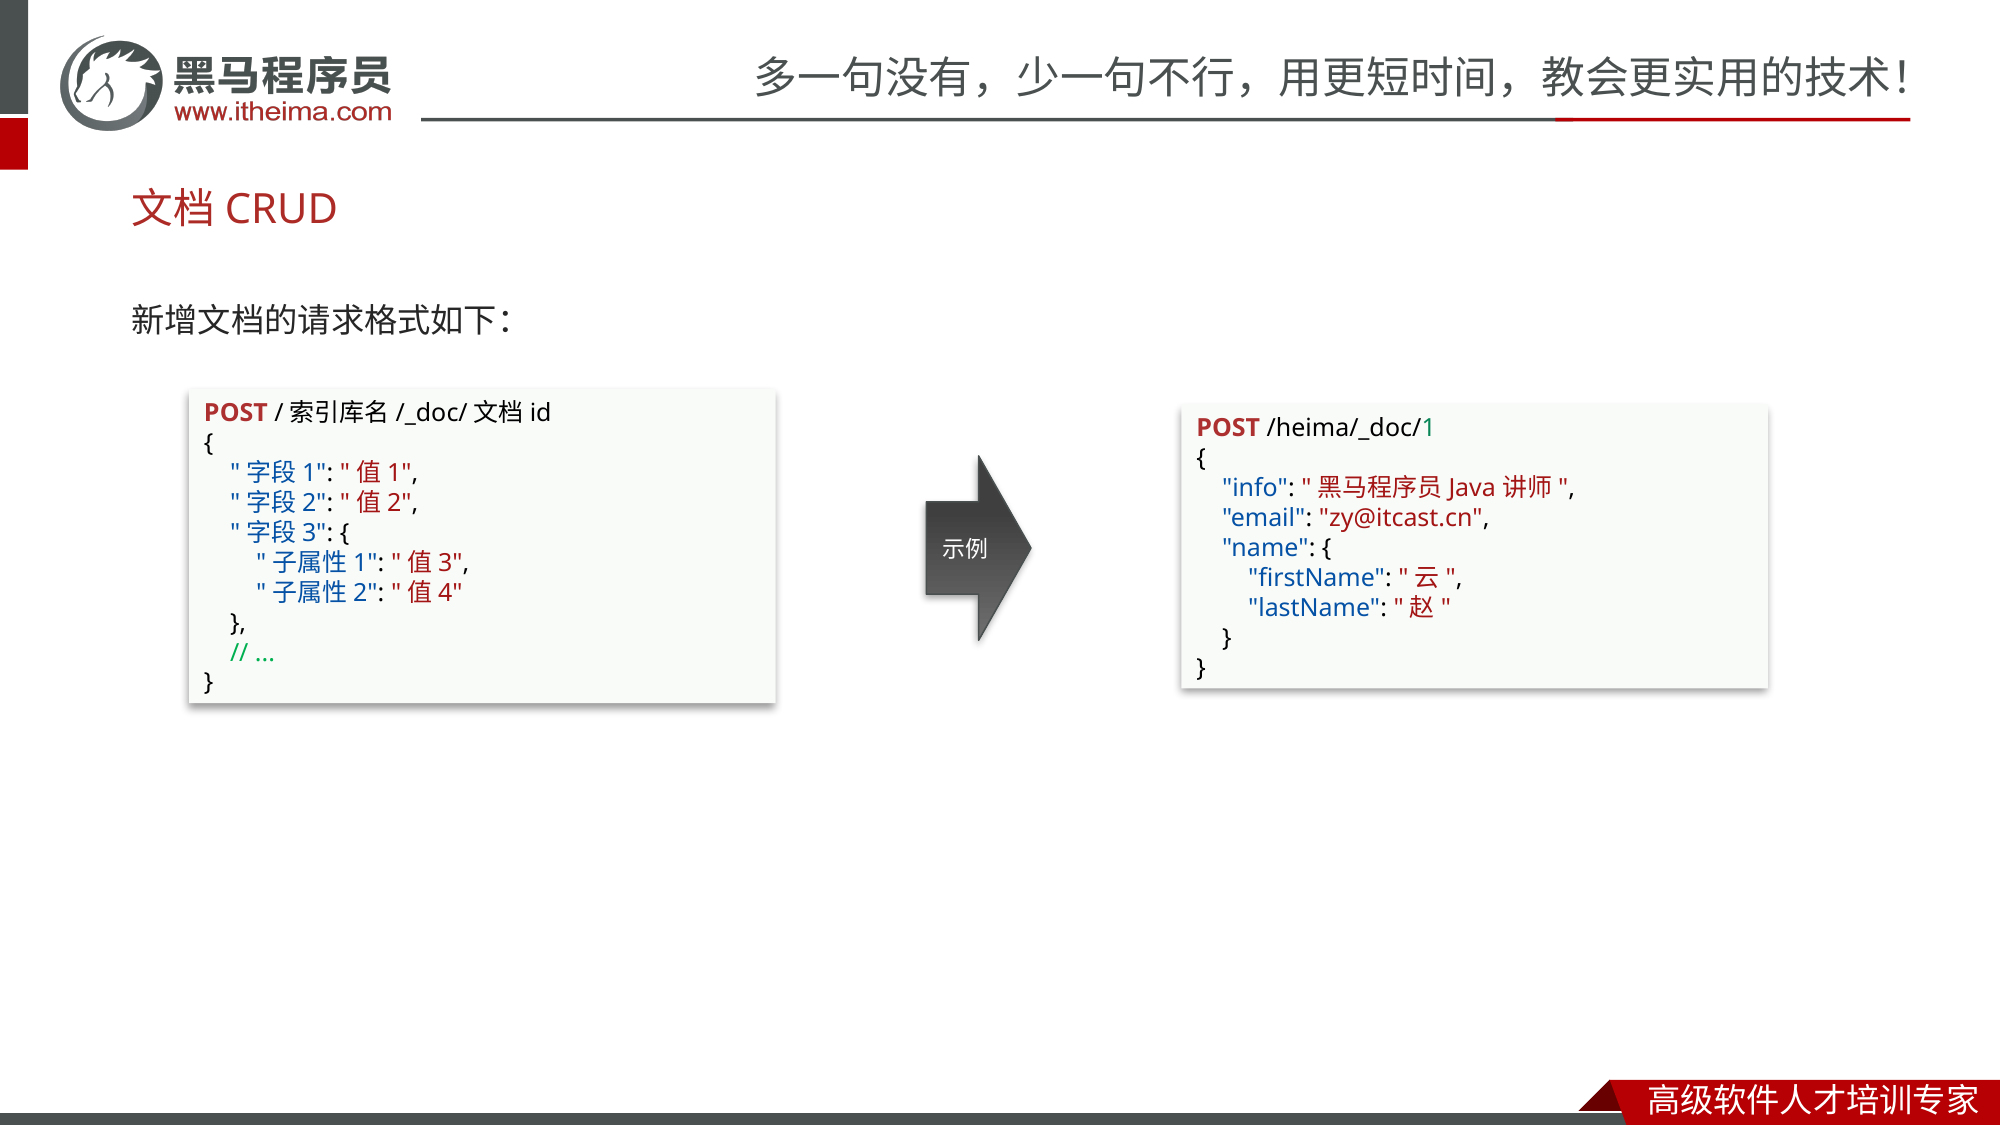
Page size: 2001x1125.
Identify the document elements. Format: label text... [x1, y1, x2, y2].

text_box POST /heima/_doc/1 { "info": "黑马程序员Java讲师", "email": "zy@itcast.cn", "name": { "firstName": "云", "lastName": "赵" } } [1181, 404, 1768, 689]
text_box 示例 [925, 455, 1032, 642]
list 新增文档的请求格式如下： [116, 271, 1872, 357]
picture [14, 0, 453, 179]
text_box POST /索引库名/_doc/文档id { "字段1": "值1", "字段2": "值2", "字段3": { "子属性1": "值3", "子属性2": "值4" }, // ... } [189, 389, 776, 704]
title 文档CRUD [116, 164, 1872, 250]
